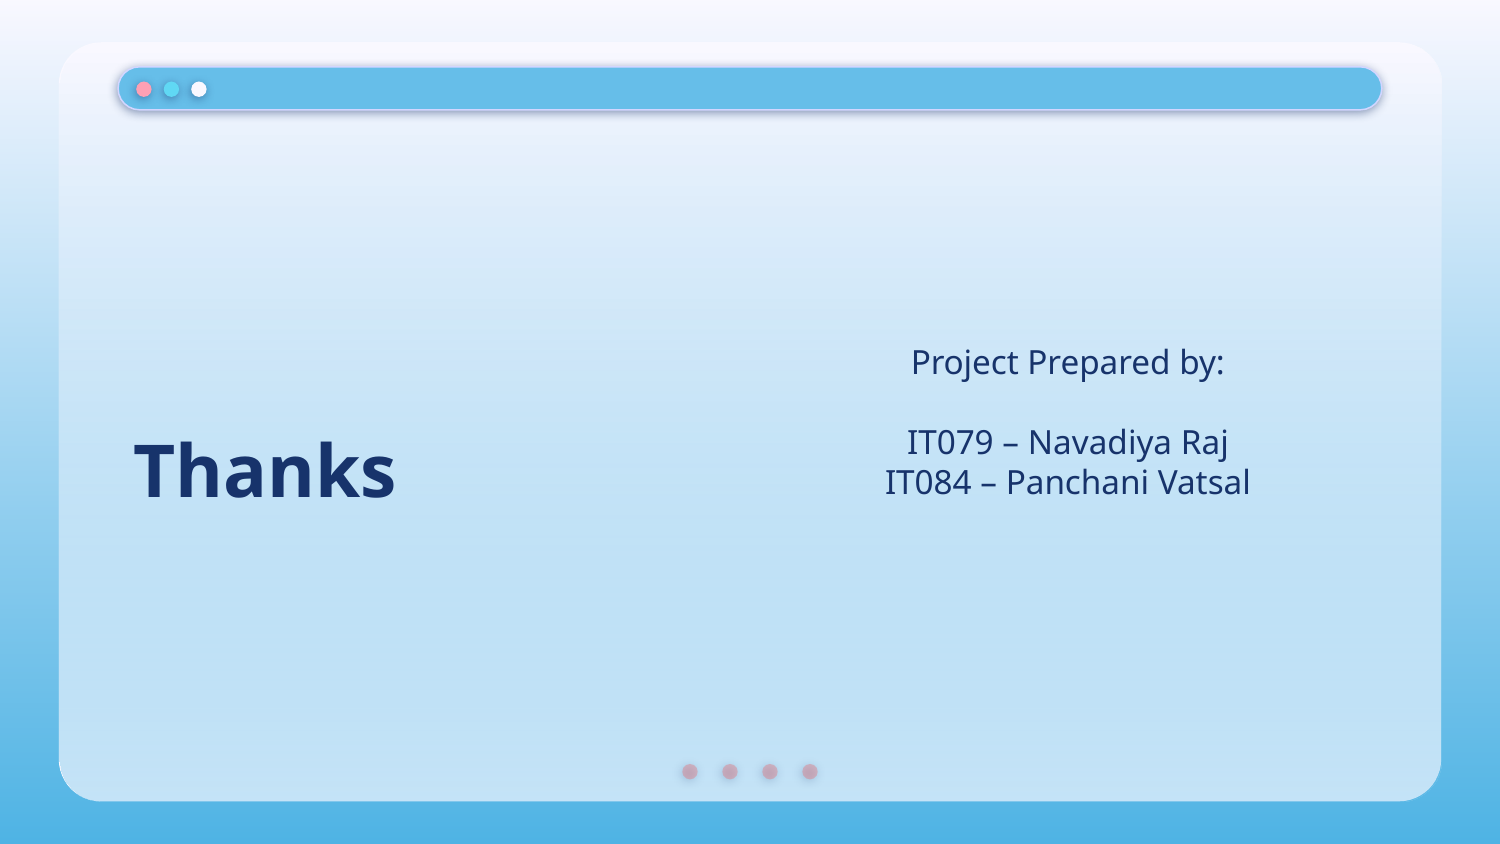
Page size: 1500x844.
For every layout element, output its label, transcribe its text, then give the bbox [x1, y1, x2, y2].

subtitle Project Prepared by: IT079 – Navadiya Raj IT084 – Panchani Vatsal [773, 236, 1341, 606]
title Thanks [118, 351, 659, 585]
